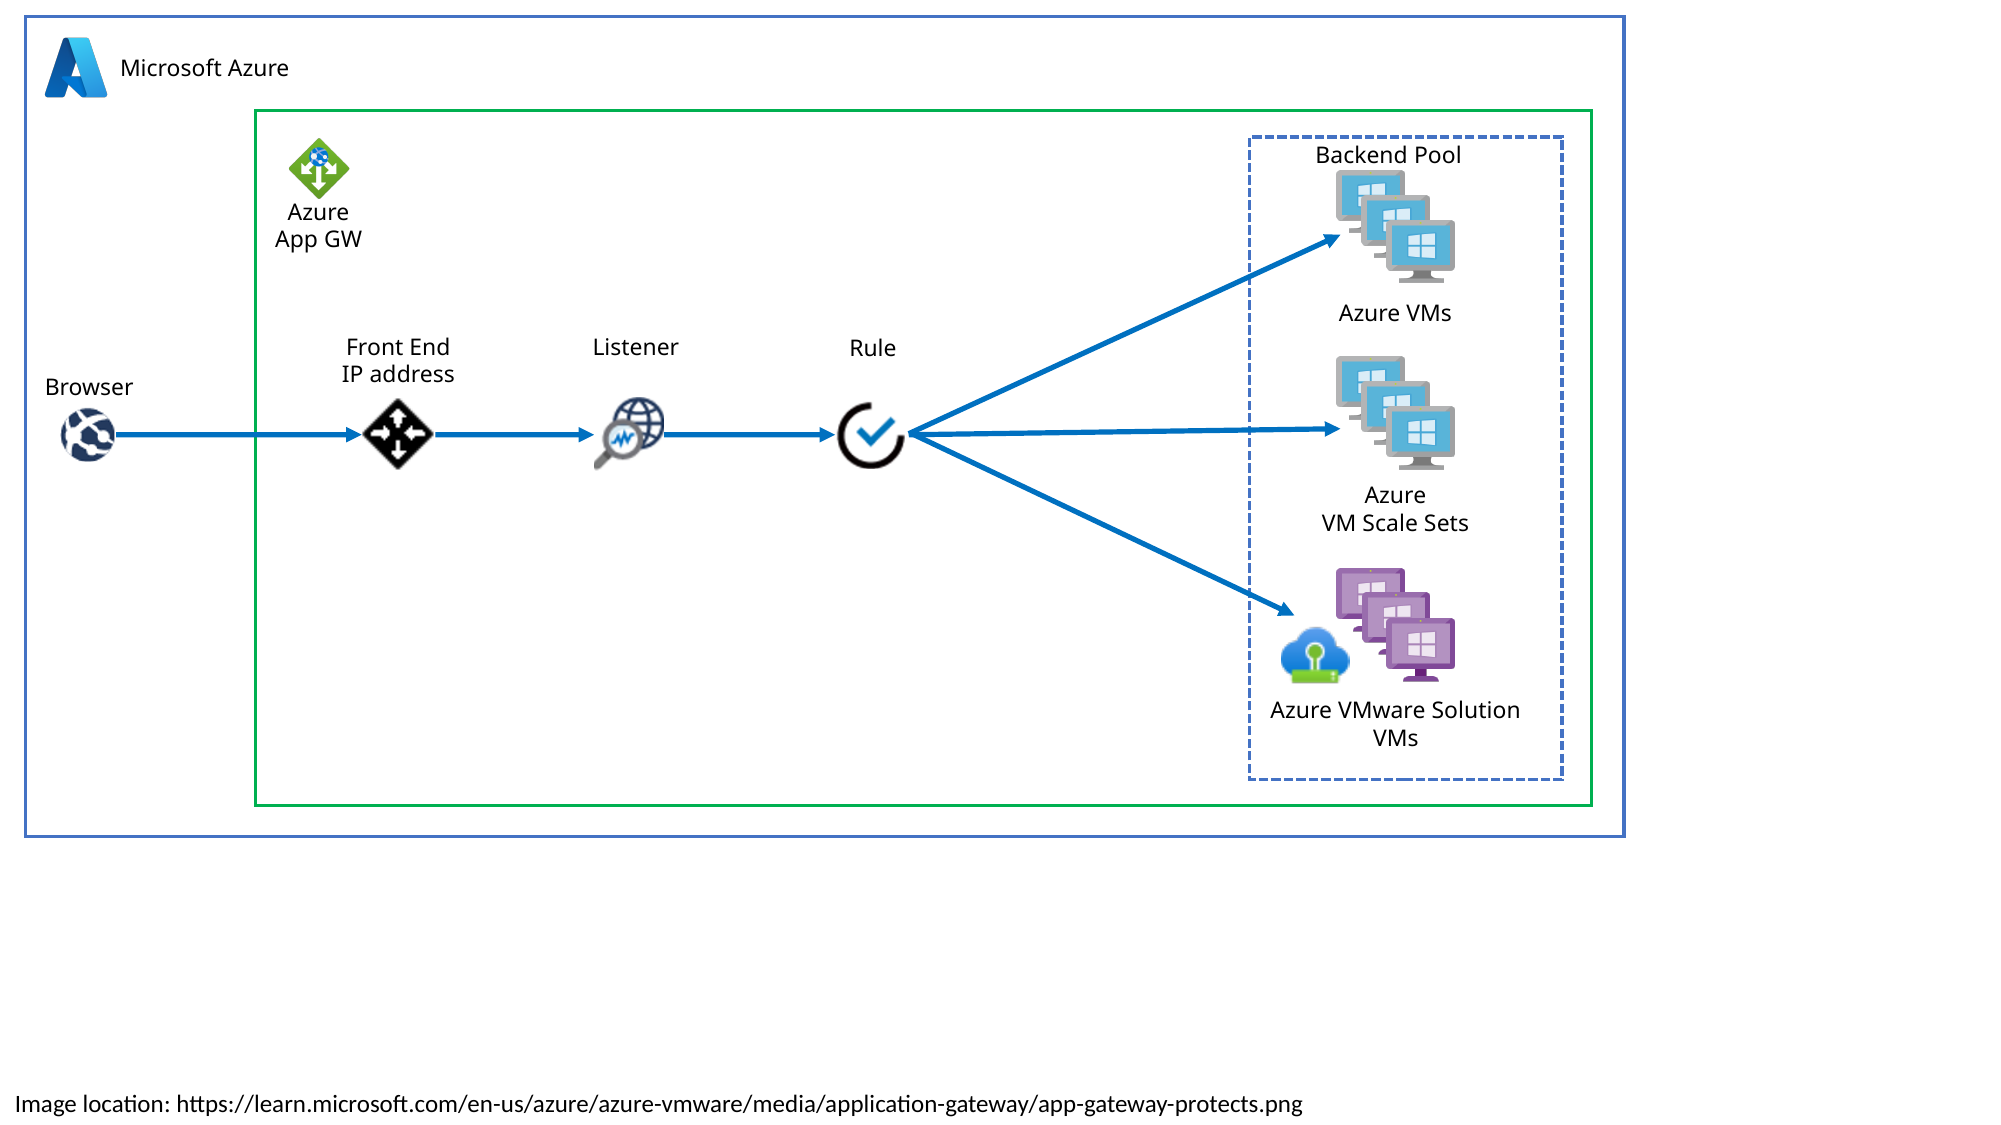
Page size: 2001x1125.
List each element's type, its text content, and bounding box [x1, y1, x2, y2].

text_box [25, 16, 1625, 837]
text_box Image location: https://learn.microsoft.com/en-us/azure/azure-vmware/media/application-gateway/app-gateway-protects.png [0, 1080, 1484, 1125]
